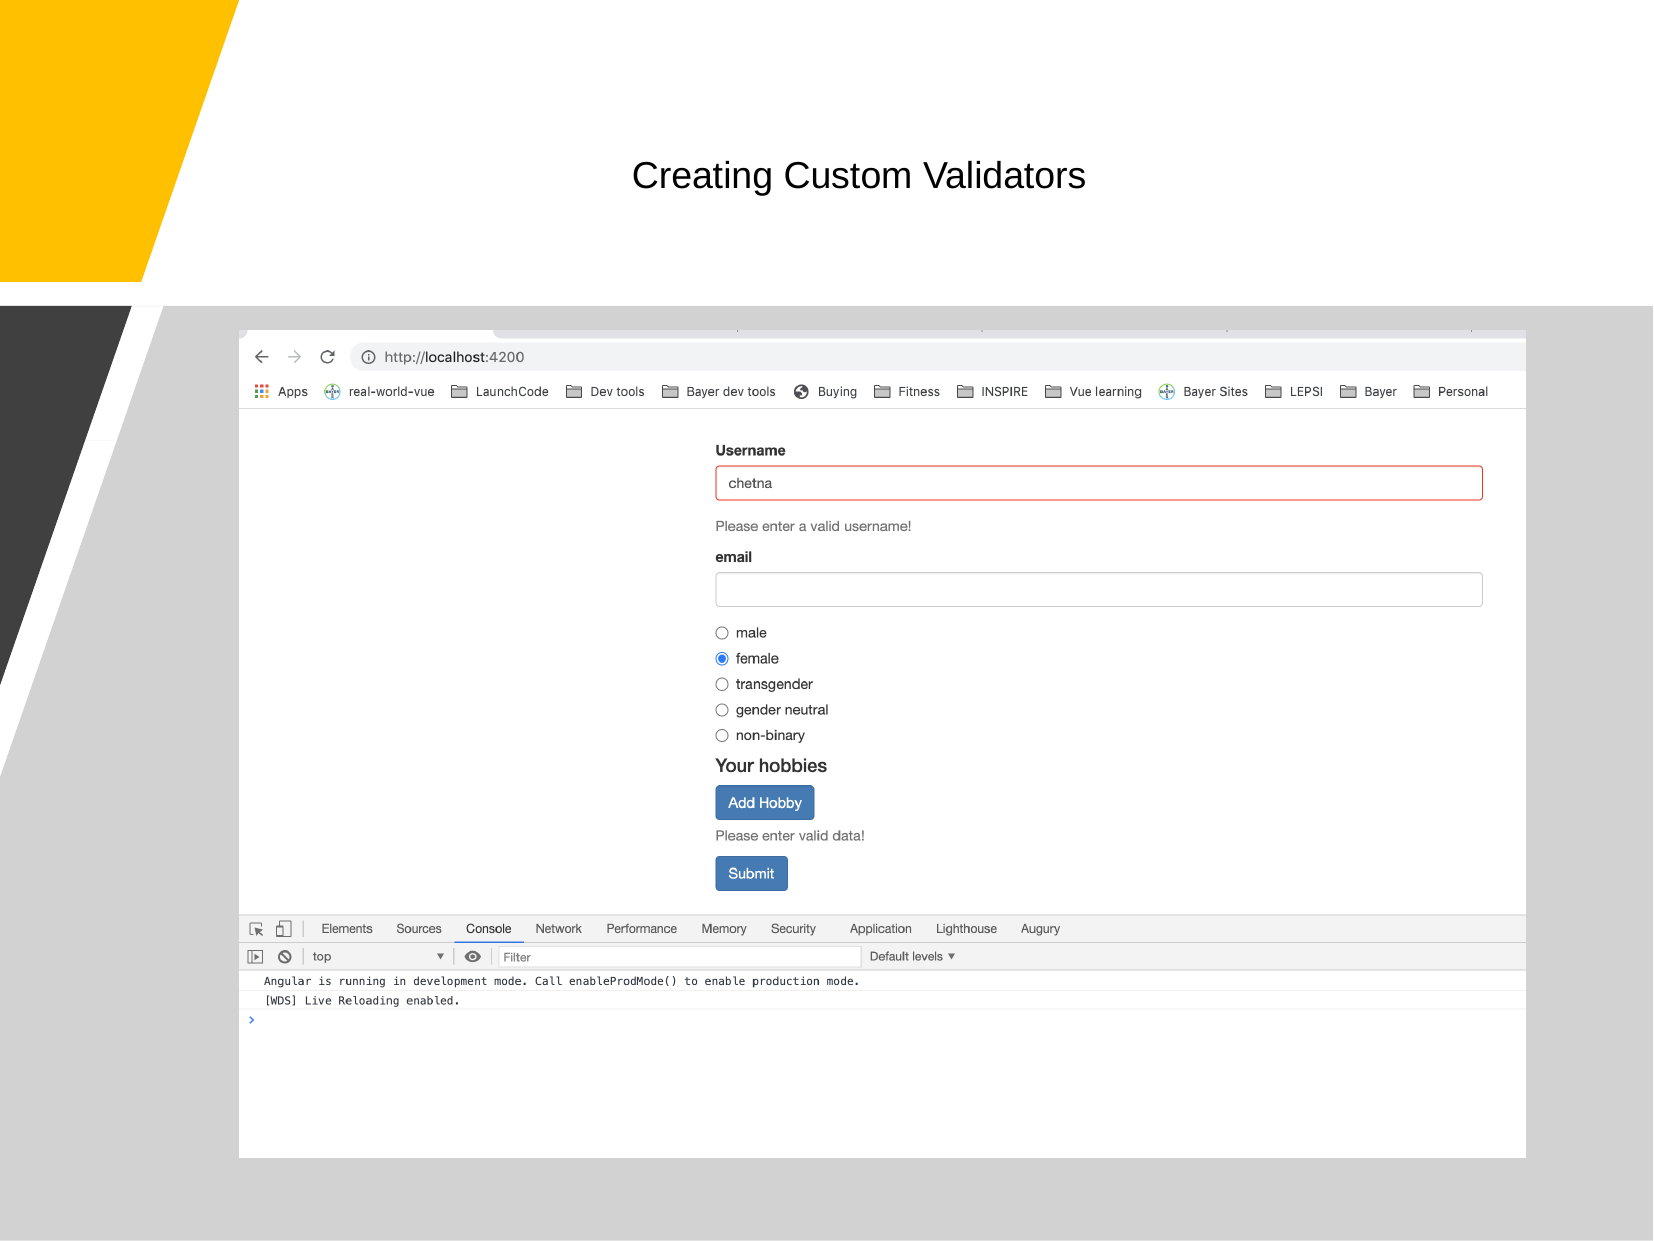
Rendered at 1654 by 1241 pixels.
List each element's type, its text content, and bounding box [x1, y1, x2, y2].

text_box [0, 0, 241, 283]
text_box [0, 304, 134, 686]
picture [239, 330, 1526, 1158]
title Creating Custom Validators [224, 66, 1495, 282]
text_box [0, 304, 1654, 1241]
